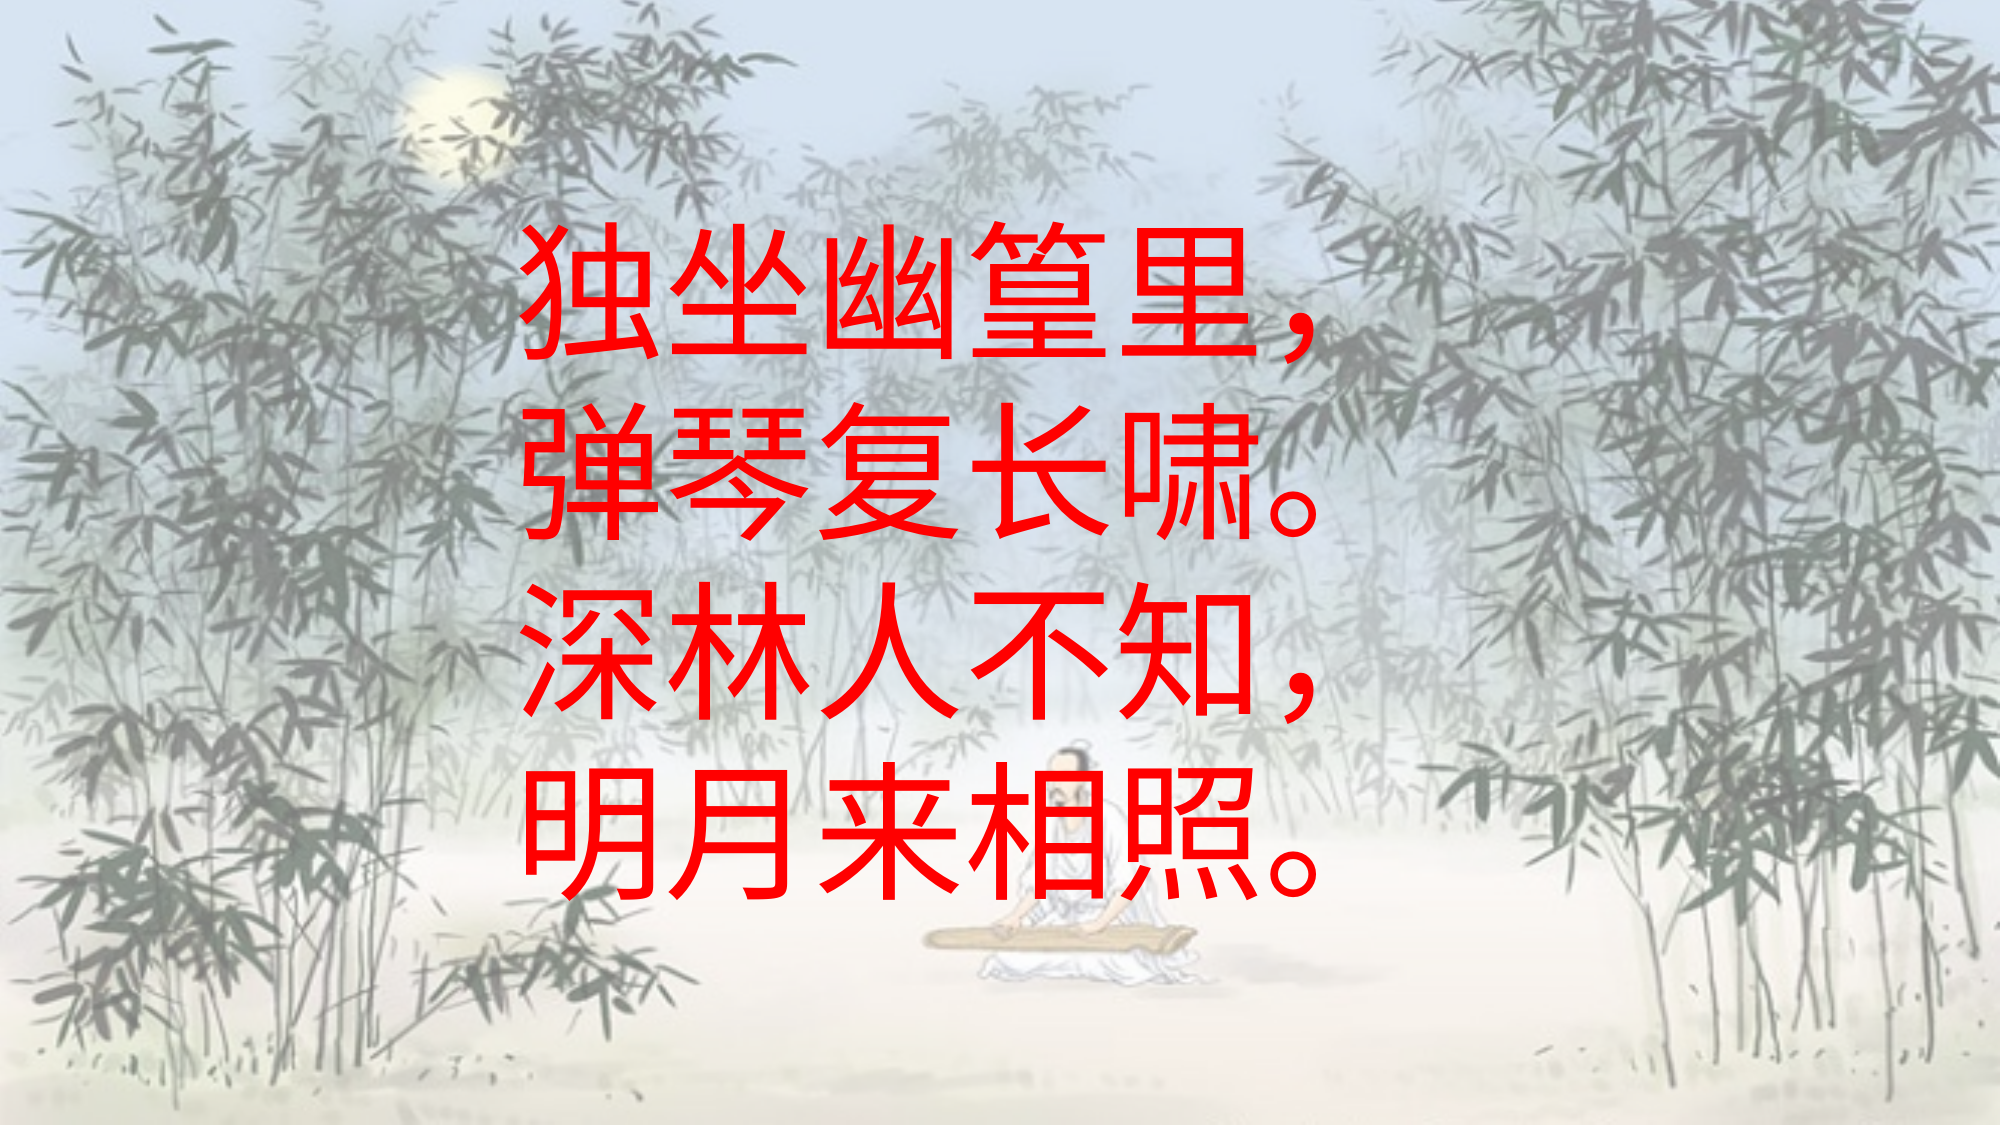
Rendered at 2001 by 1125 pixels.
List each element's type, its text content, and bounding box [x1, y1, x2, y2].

text_box 独坐幽篁里，弹琴复长啸。 深林人不知，明月来相照。 [500, 191, 1500, 927]
